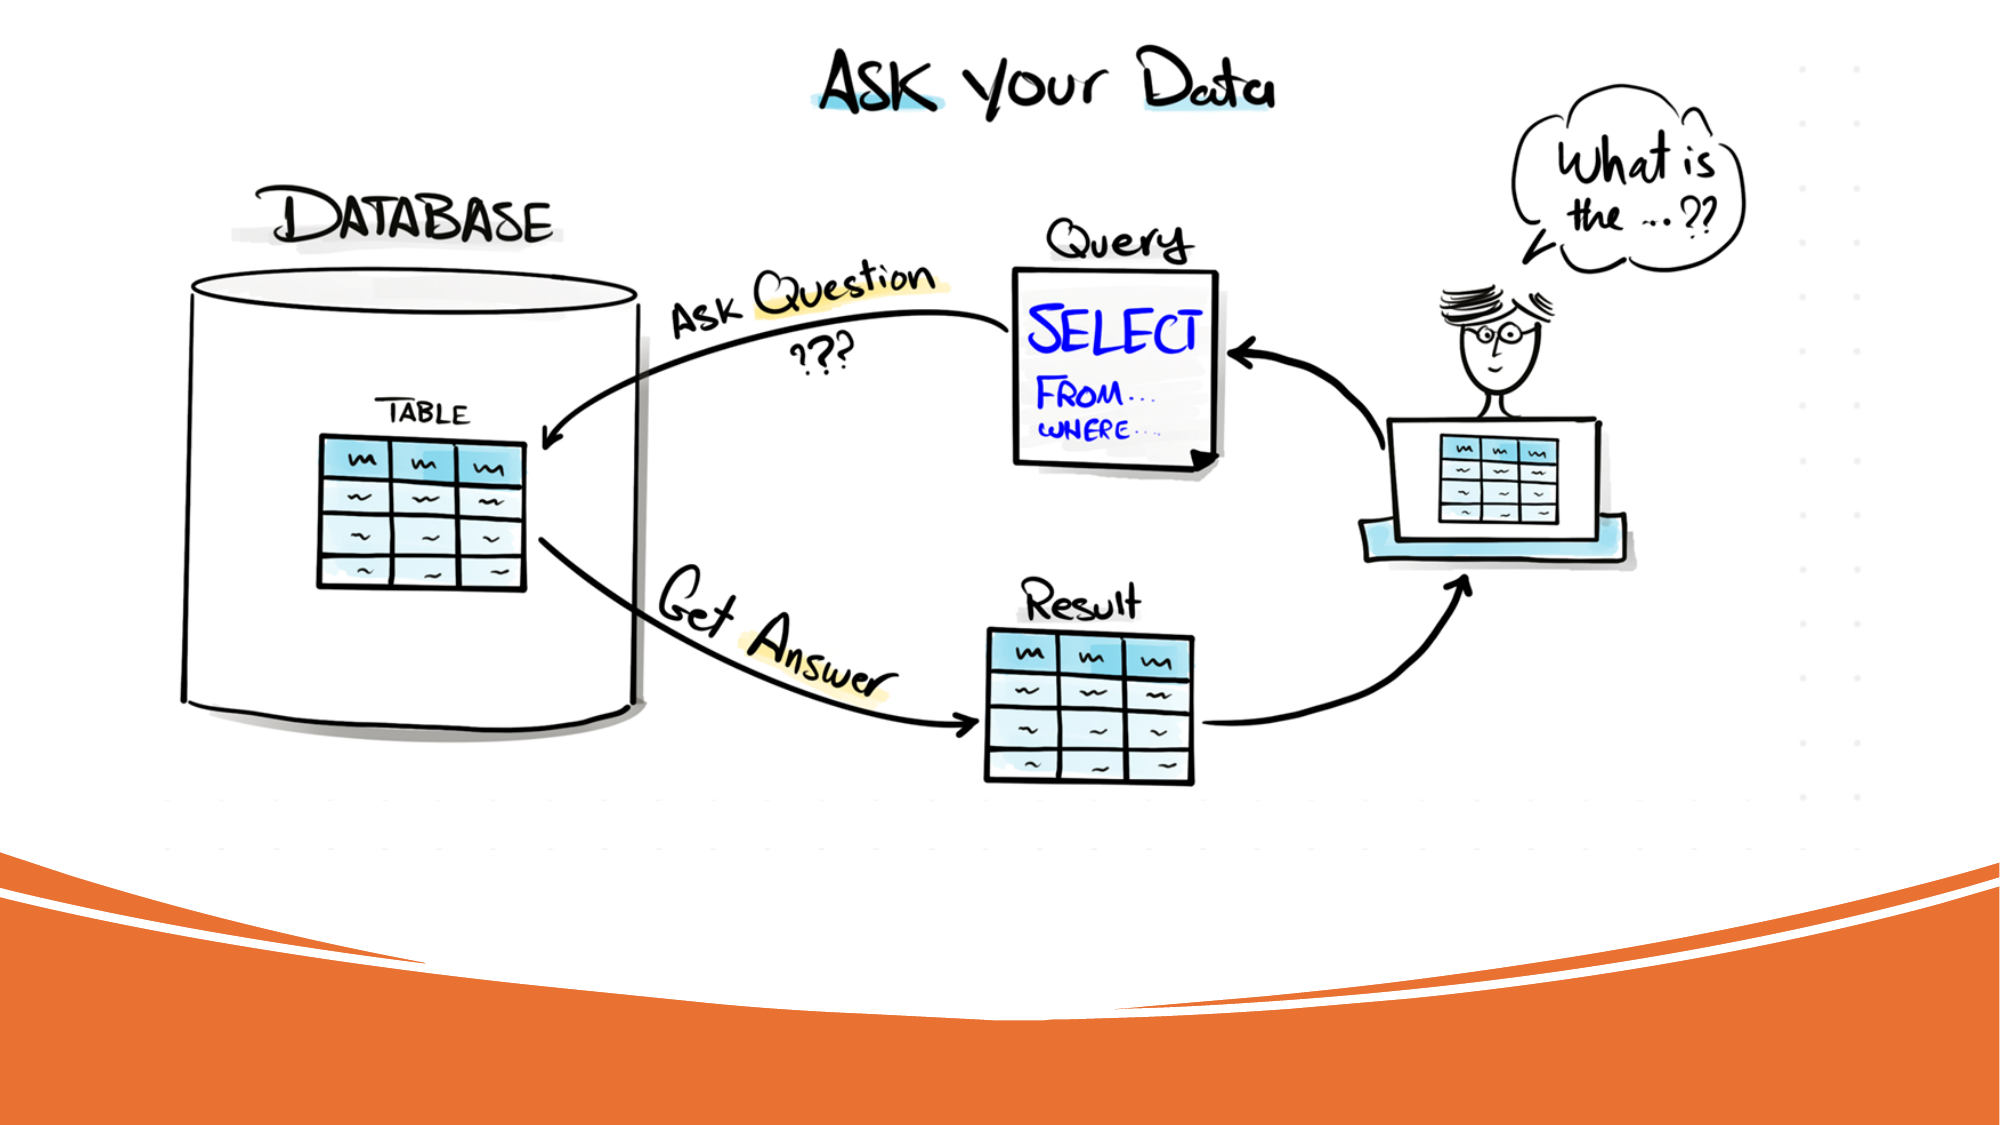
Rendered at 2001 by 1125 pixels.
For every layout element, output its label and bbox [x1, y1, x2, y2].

text_box [0, 0, 2000, 1022]
text_box [1239, 865, 2000, 1001]
text_box [0, 855, 362, 953]
list [124, 36, 1864, 851]
text_box [0, 889, 2000, 1125]
